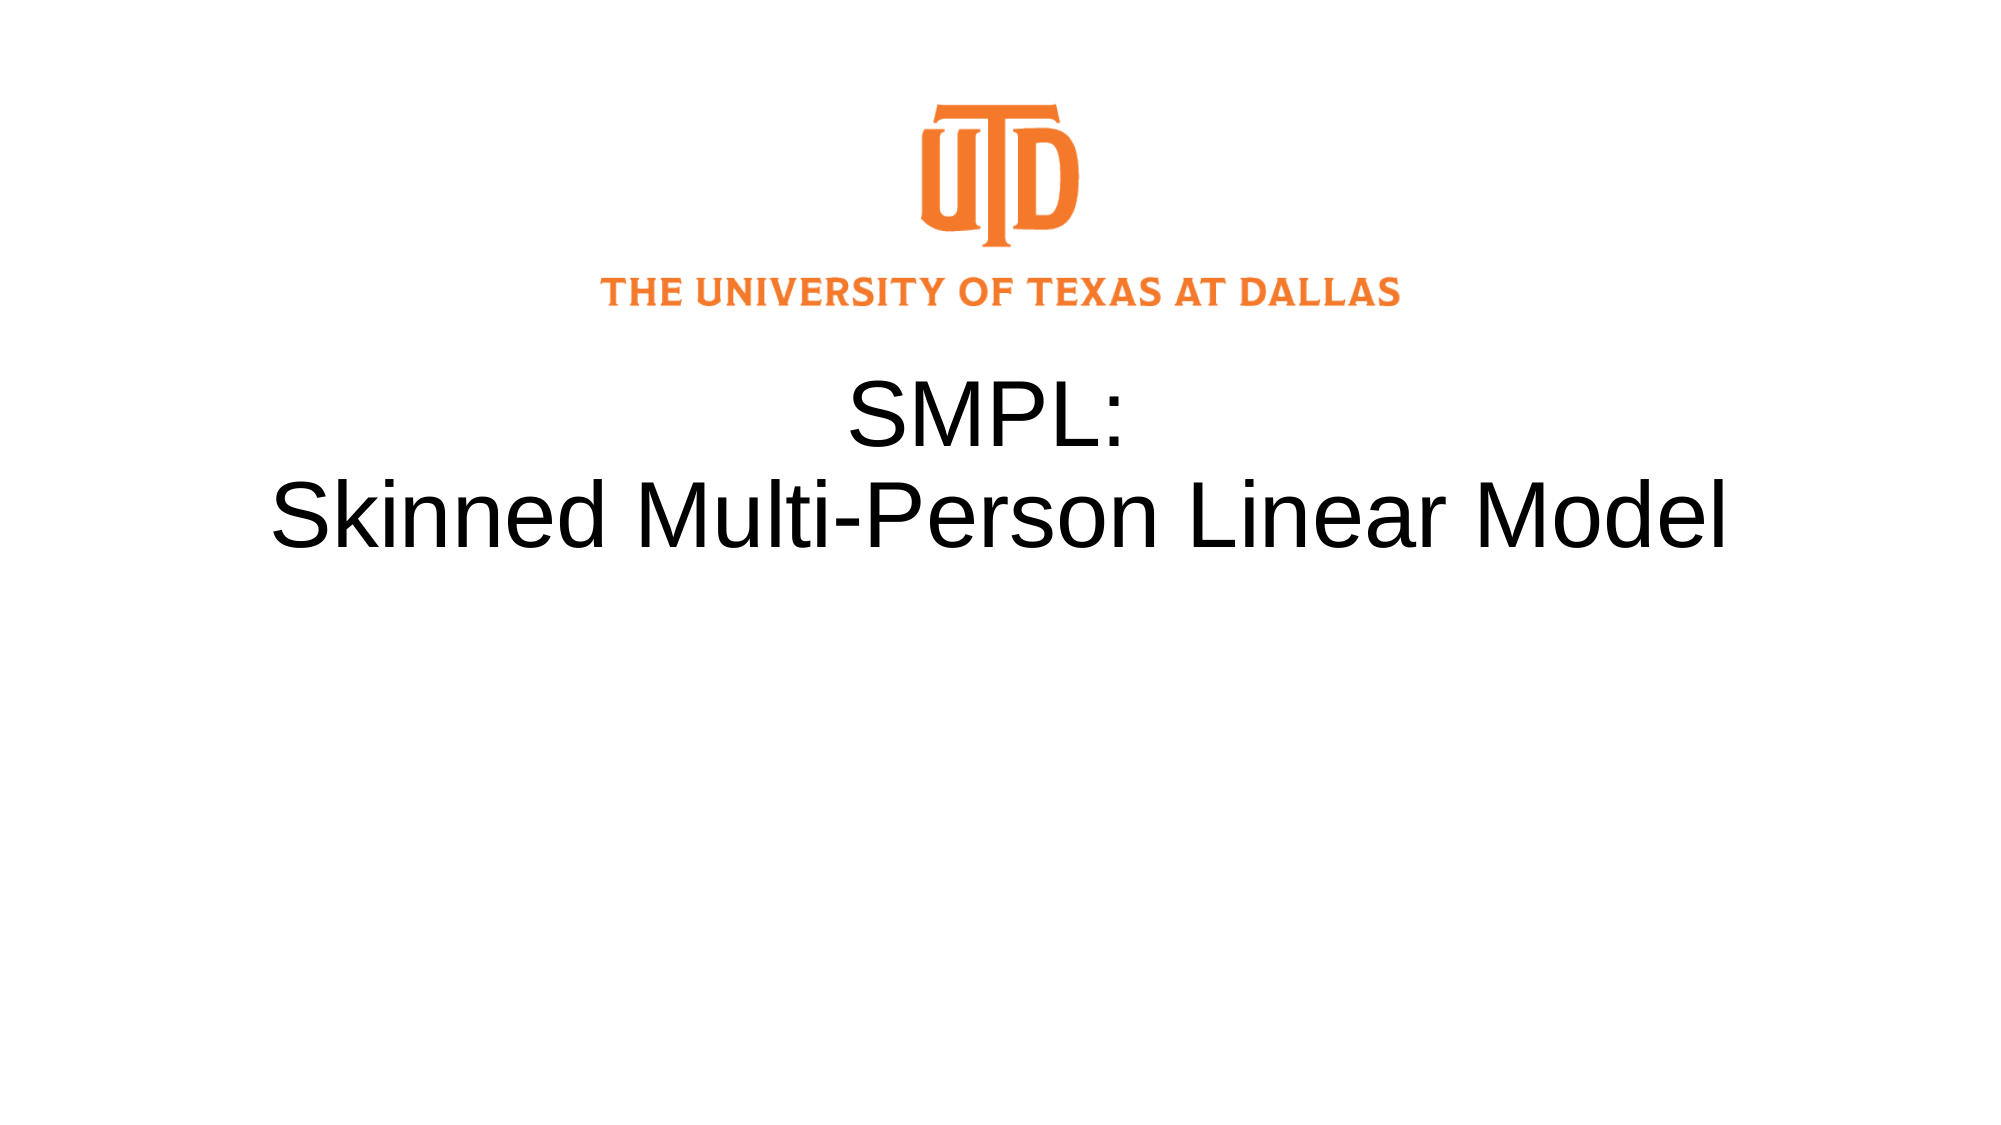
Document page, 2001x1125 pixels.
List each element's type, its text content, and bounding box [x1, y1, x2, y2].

picture [570, 33, 1430, 184]
title SMPL: Skinned Multi-Person Linear Model [249, 184, 1750, 576]
